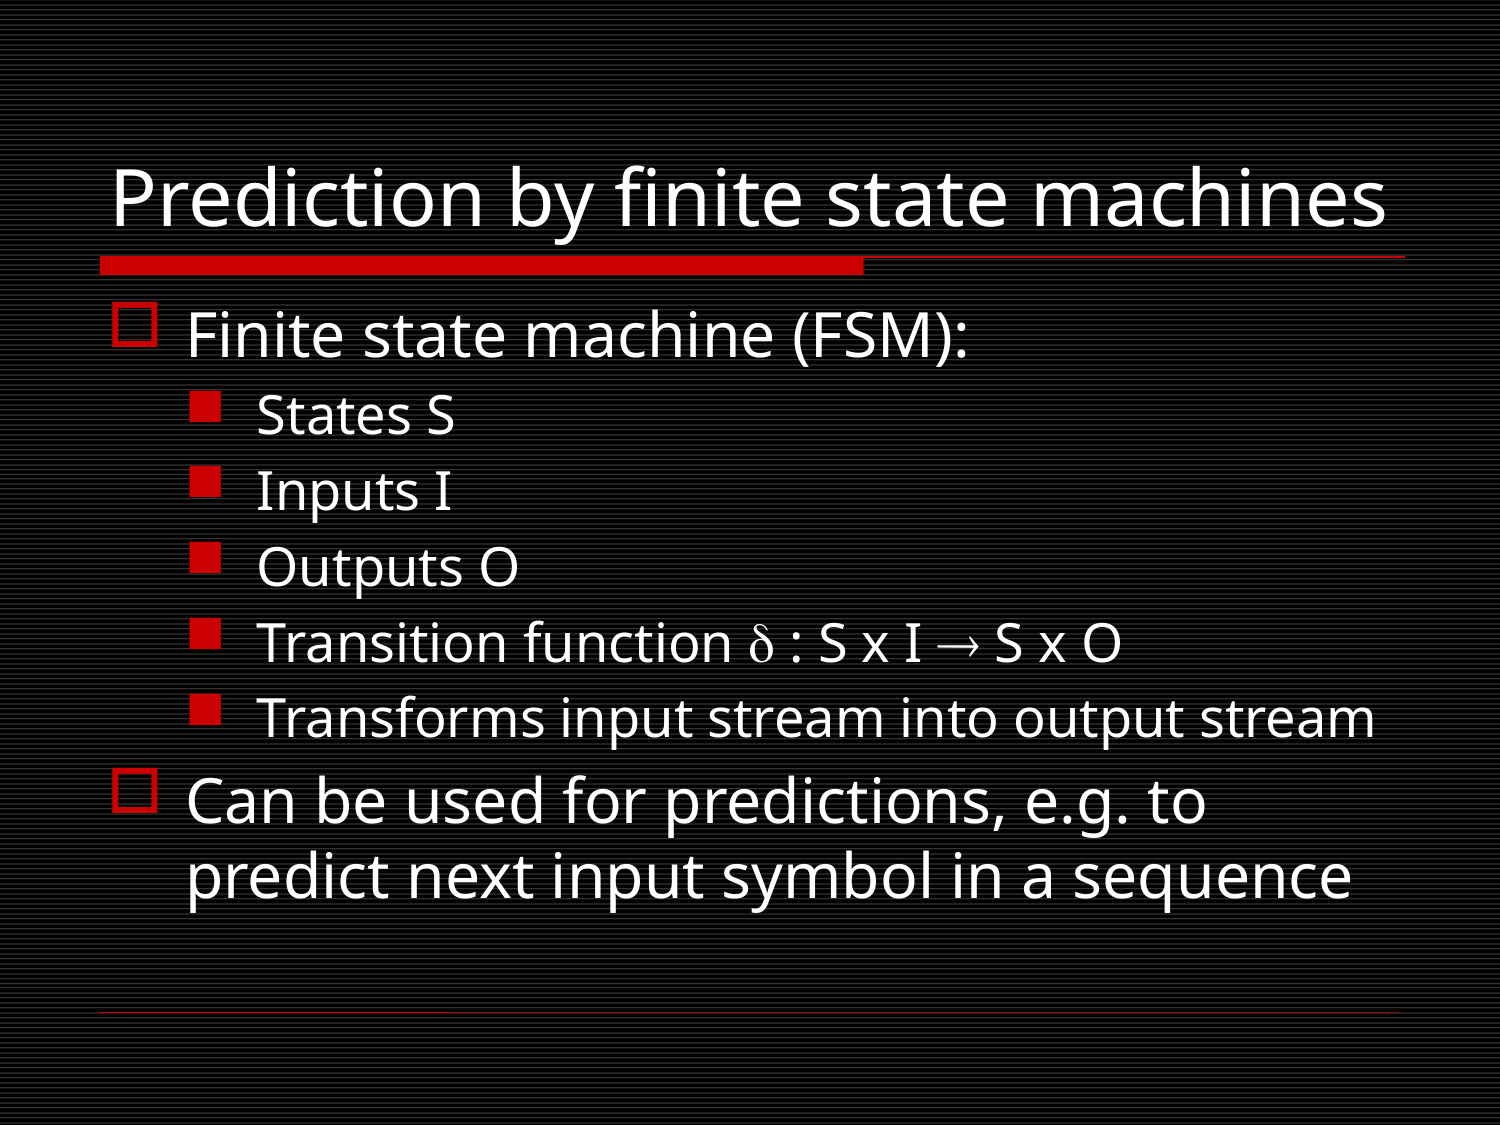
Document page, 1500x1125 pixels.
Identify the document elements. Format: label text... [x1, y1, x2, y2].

title Prediction by finite state machines [94, 50, 1407, 250]
picture [0, 0, 1500, 1125]
list Finite state machine (FSM): States S Inputs I Outputs O Transition function  : S x I  S x O Transforms input stream into output stream Can be used for predictions, e.g. to predict next input symbol in a sequence [92, 287, 1406, 988]
